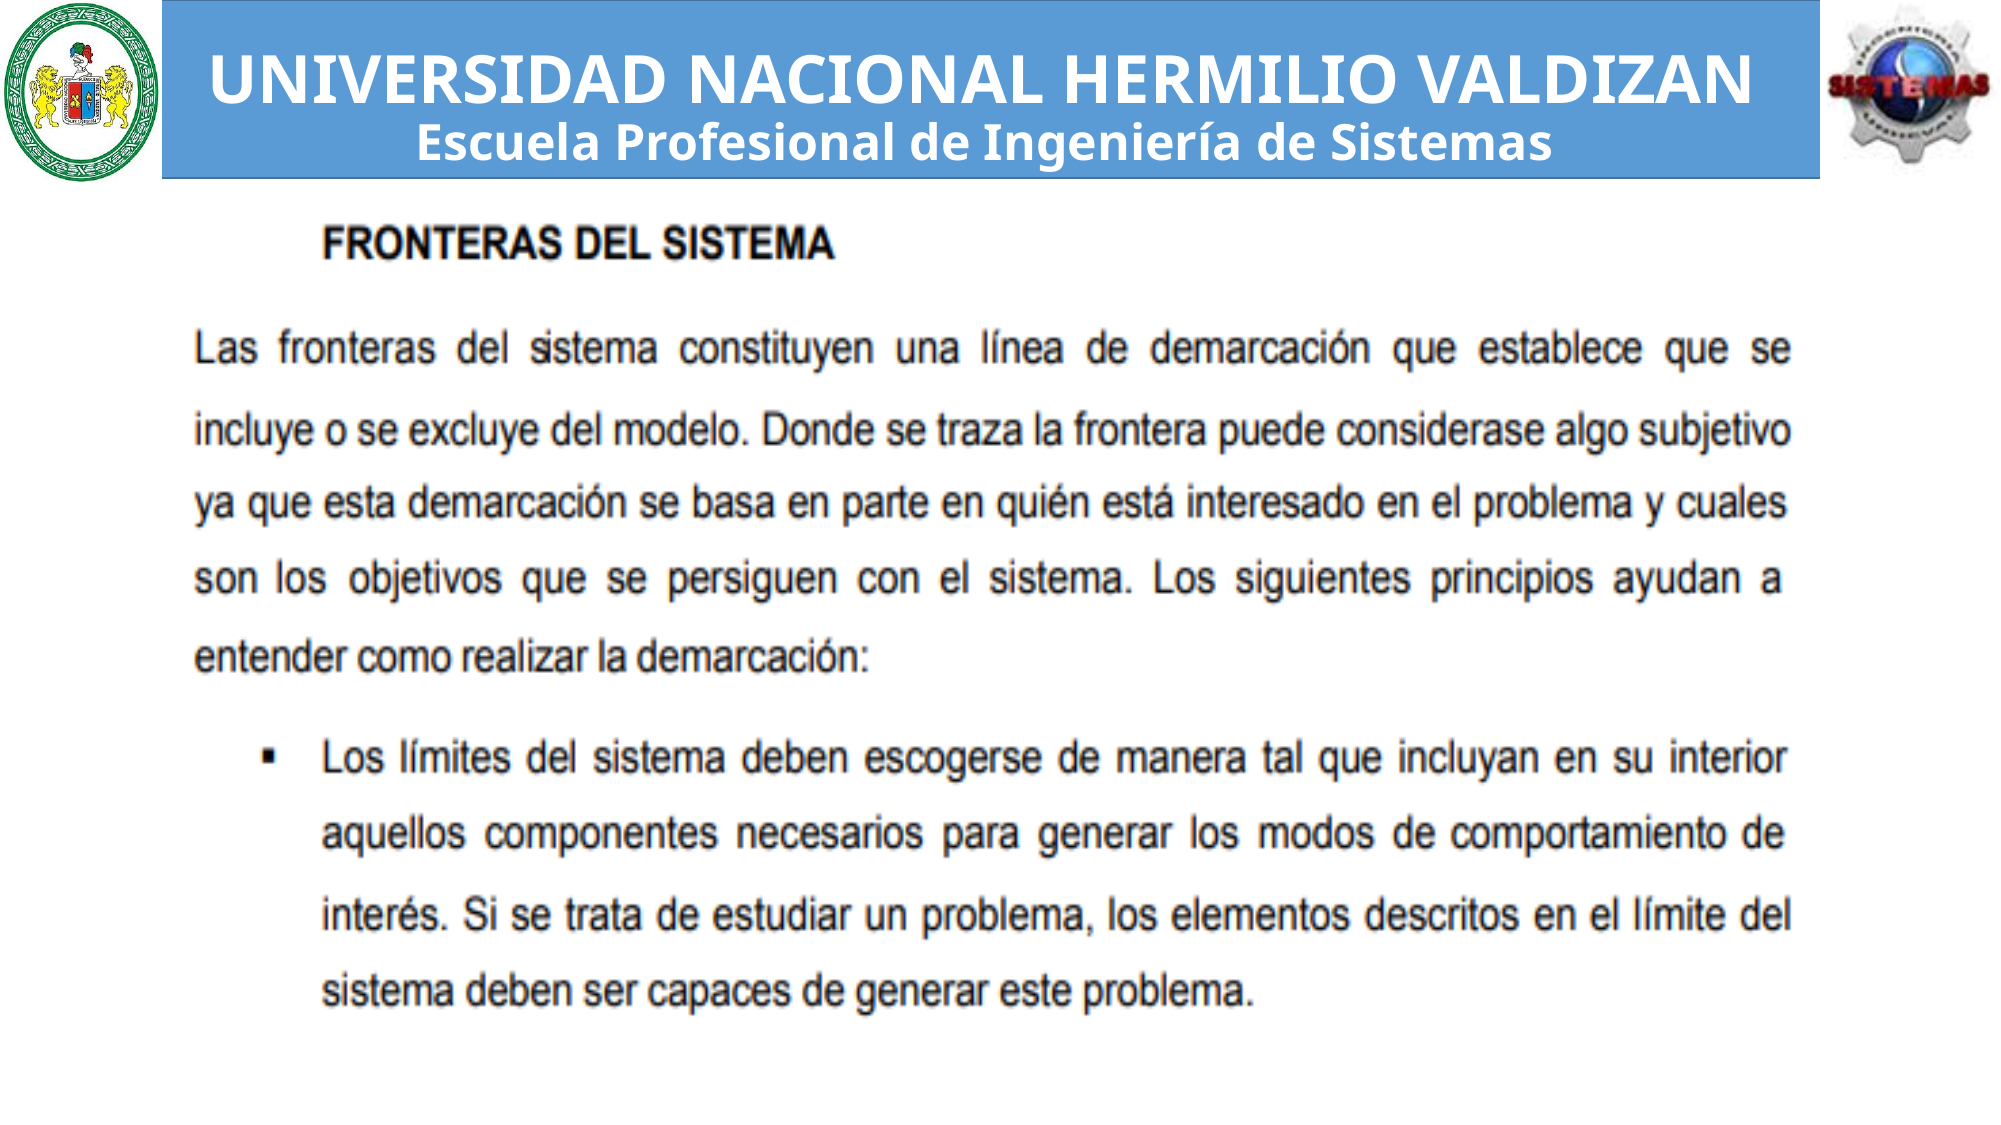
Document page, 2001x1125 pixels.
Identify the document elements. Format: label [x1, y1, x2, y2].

text_box [0, 0, 2000, 185]
picture [161, 217, 1821, 1044]
